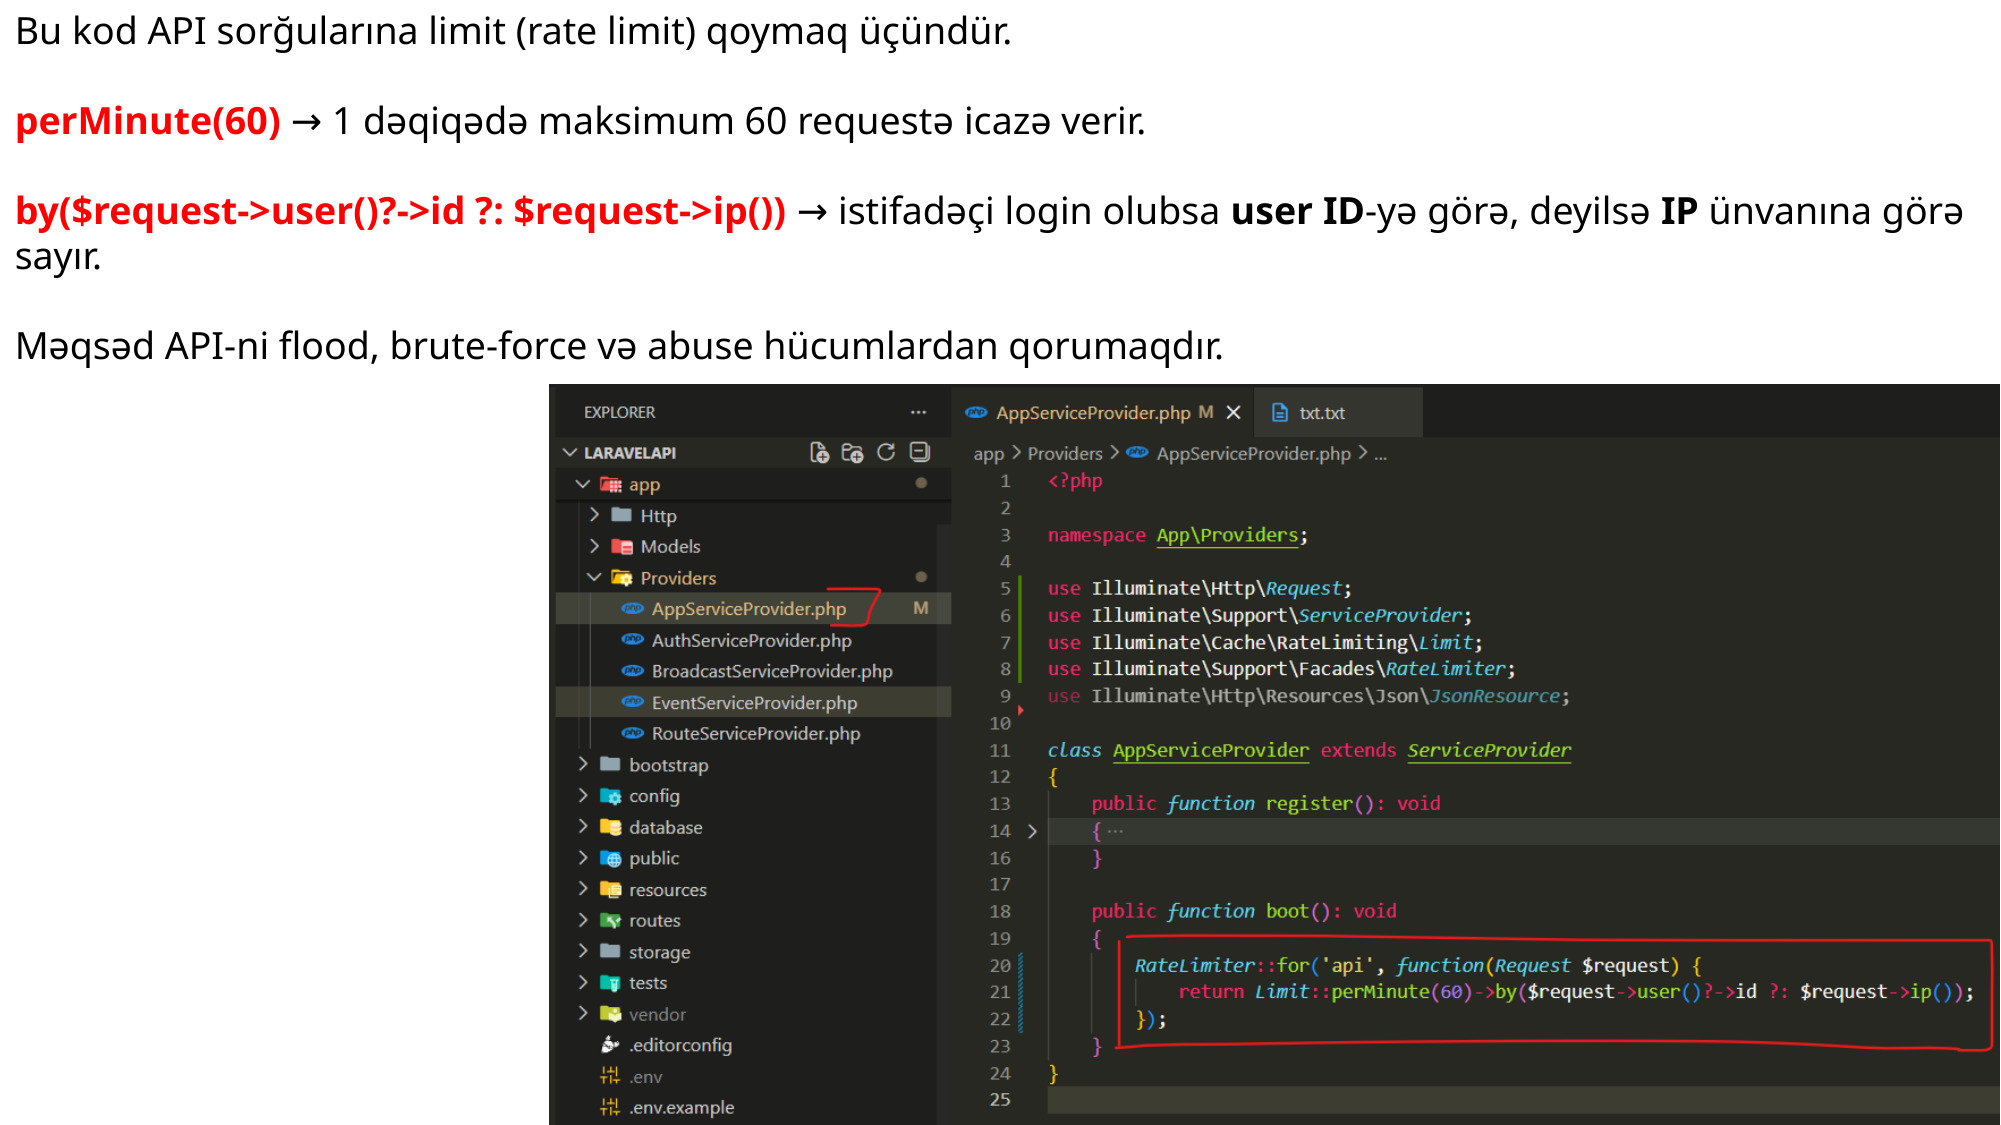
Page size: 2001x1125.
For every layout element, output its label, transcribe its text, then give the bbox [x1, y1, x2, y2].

text_box Bu kod API sorğularına limit (rate limit) qoymaq üçündür. perMinute(60) → 1 dəqiqədə maksimum 60 requestə icazə verir. by($request->user()?->id ?: $request->ip()) → istifadəçi login olubsa user ID-yə görə, deyilsə IP ünvanına görə sayır. Məqsəd API-ni flood, brute-force və abuse hücumlardan qorumaqdır. [0, 0, 2000, 375]
picture [549, 383, 2000, 1125]
